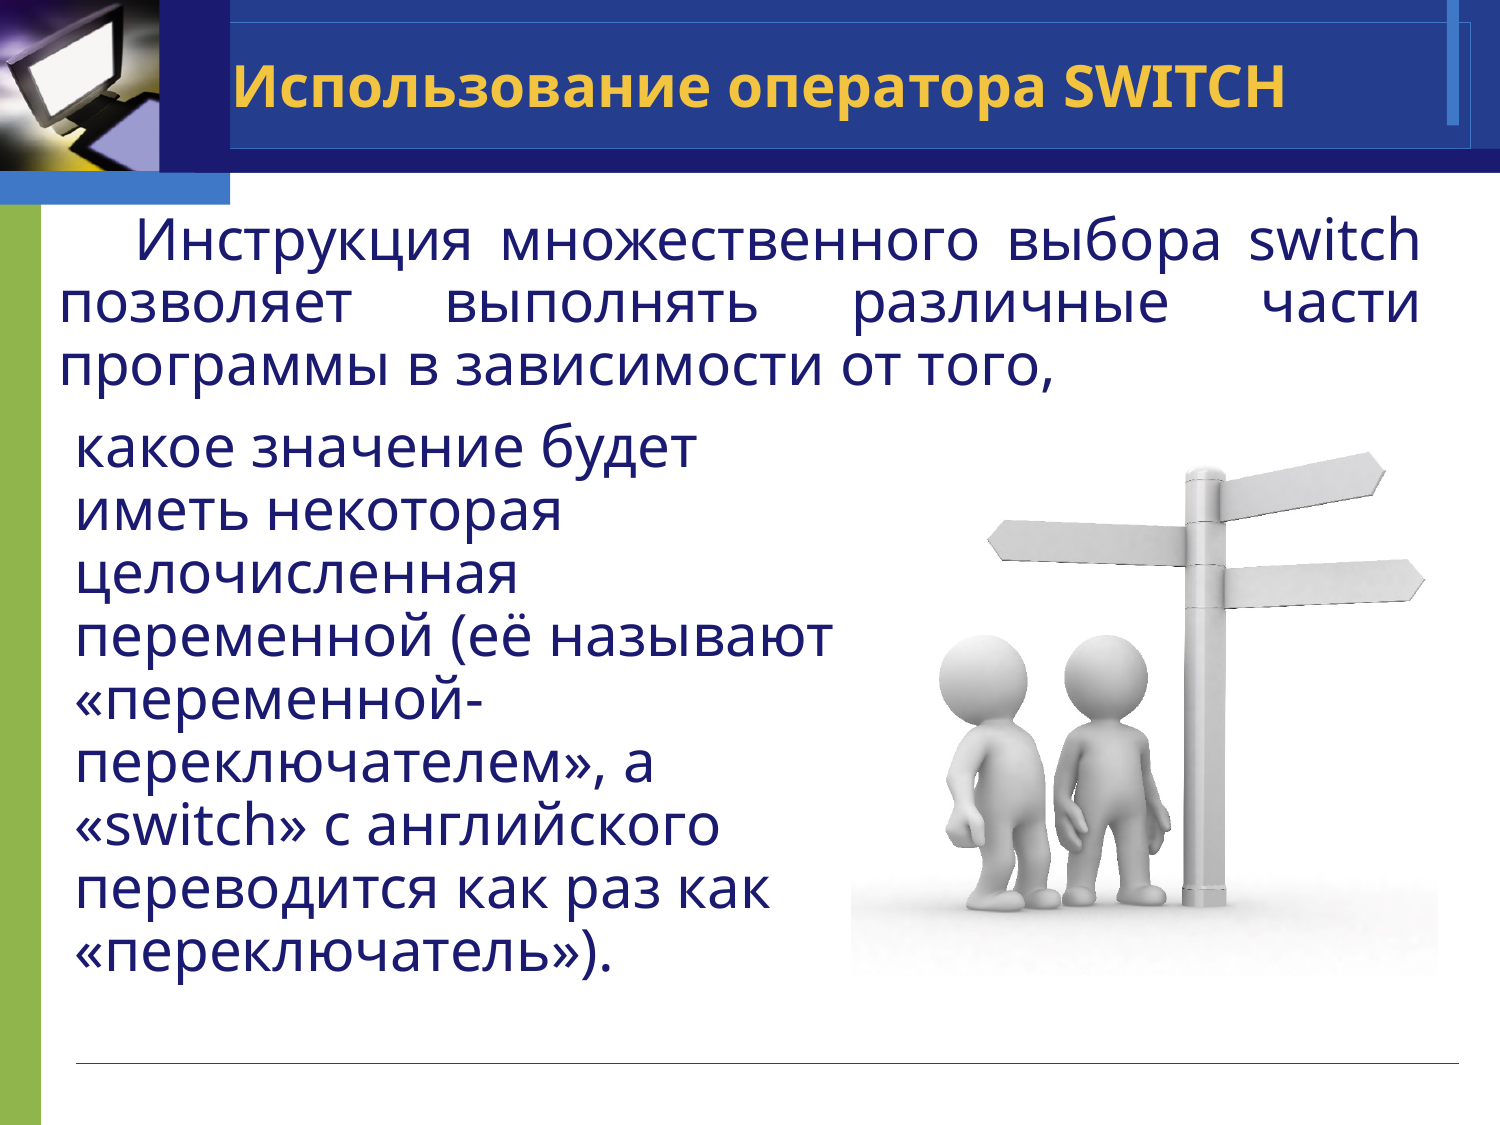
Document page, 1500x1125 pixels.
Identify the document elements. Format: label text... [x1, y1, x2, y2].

list какое значение будет иметь некоторая целочисленная переменной (её называют «переменной-переключателем», а «switch» с английского переводится как раз как «переключатель»). [59, 416, 851, 955]
text_box Инструкция множественного выбора switch позволяет выполнять различные части программы в зависимости от того, [43, 202, 1438, 416]
picture [0, 0, 159, 171]
title Использование оператора SWITCH [122, 38, 1413, 131]
picture [851, 388, 1438, 976]
